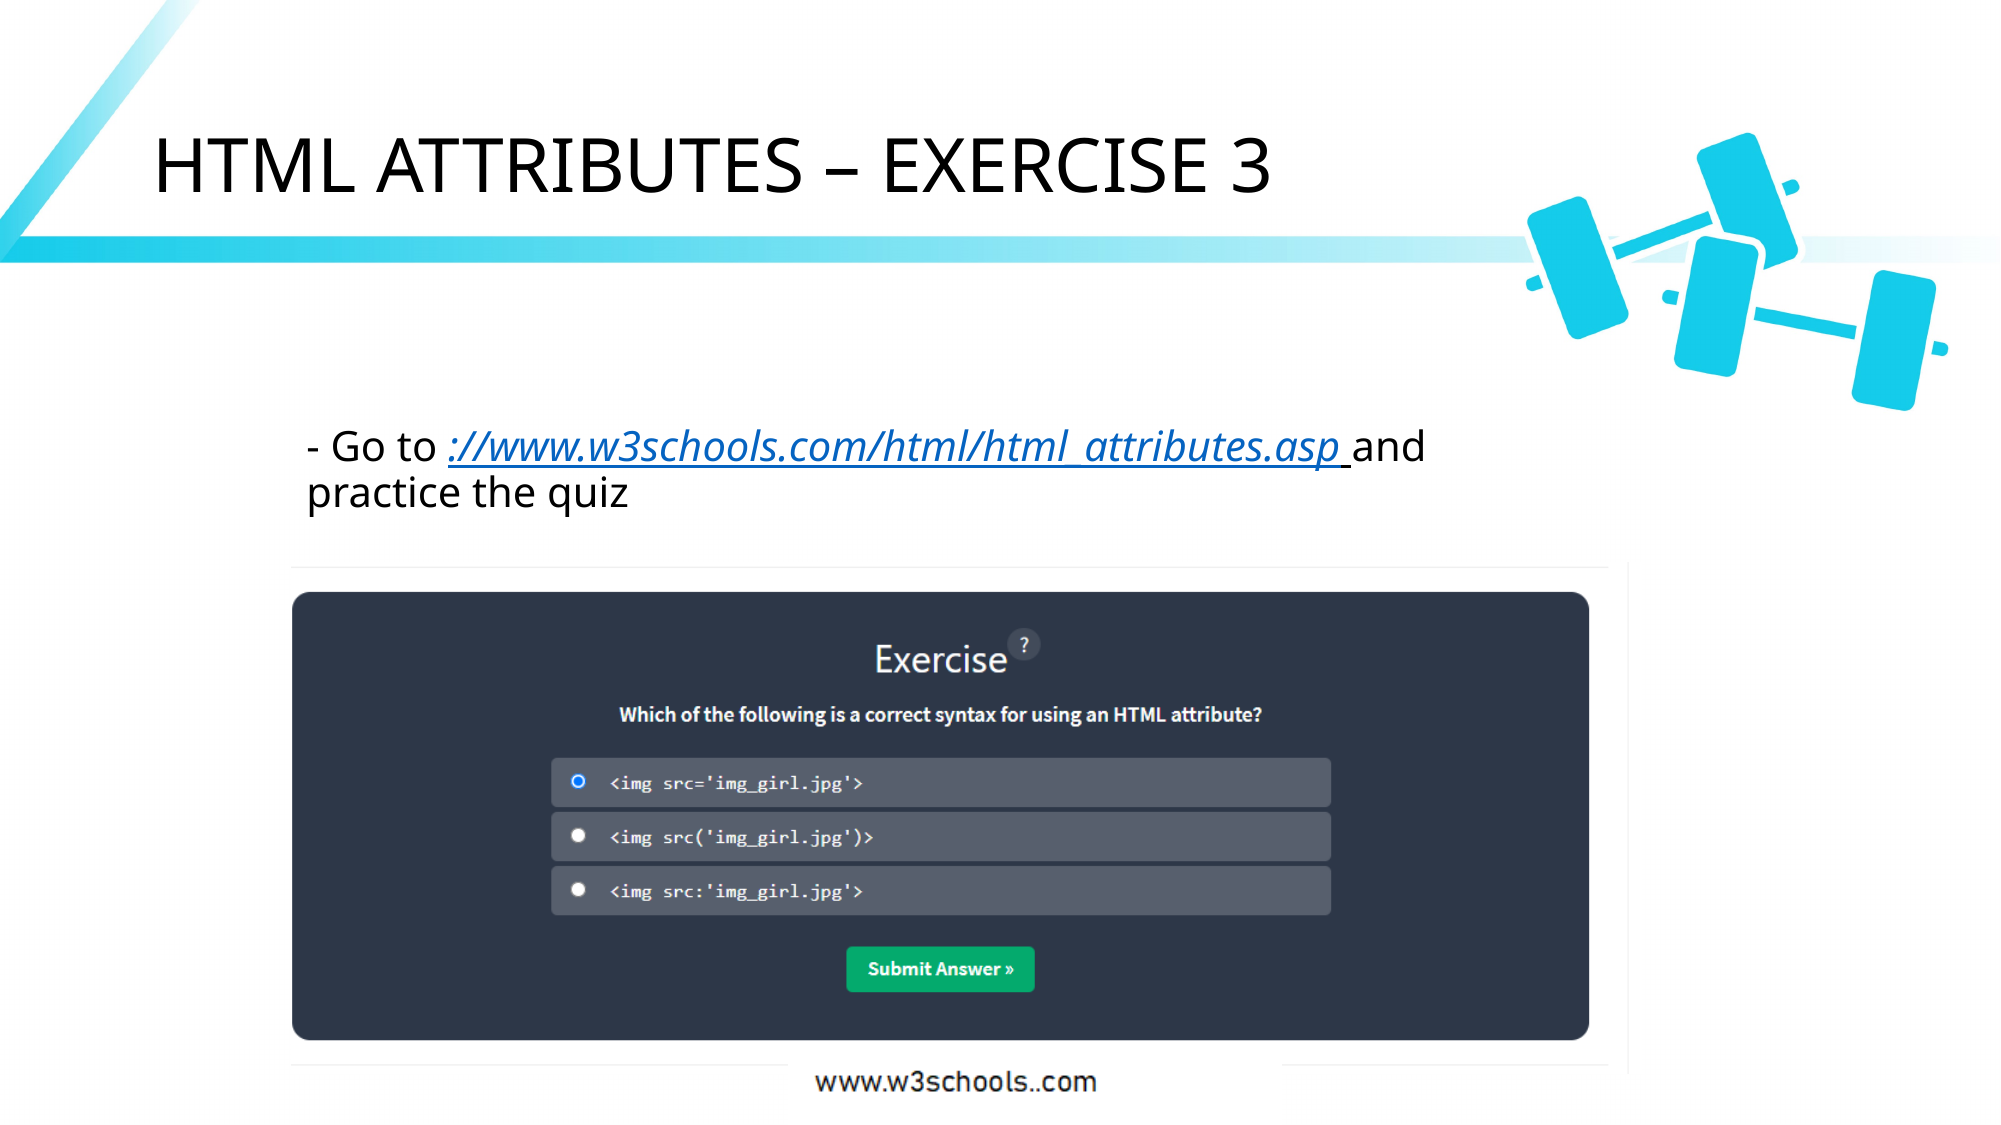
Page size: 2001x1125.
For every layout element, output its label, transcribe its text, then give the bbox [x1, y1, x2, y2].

text_box - Go to ://www.w3schools.com/html/html_attributes.asp and practice the quiz [291, 412, 1595, 533]
title HTML ATTRIBUTES – EXERCISE 3 [137, 59, 1863, 278]
picture [0, 0, 2000, 1125]
